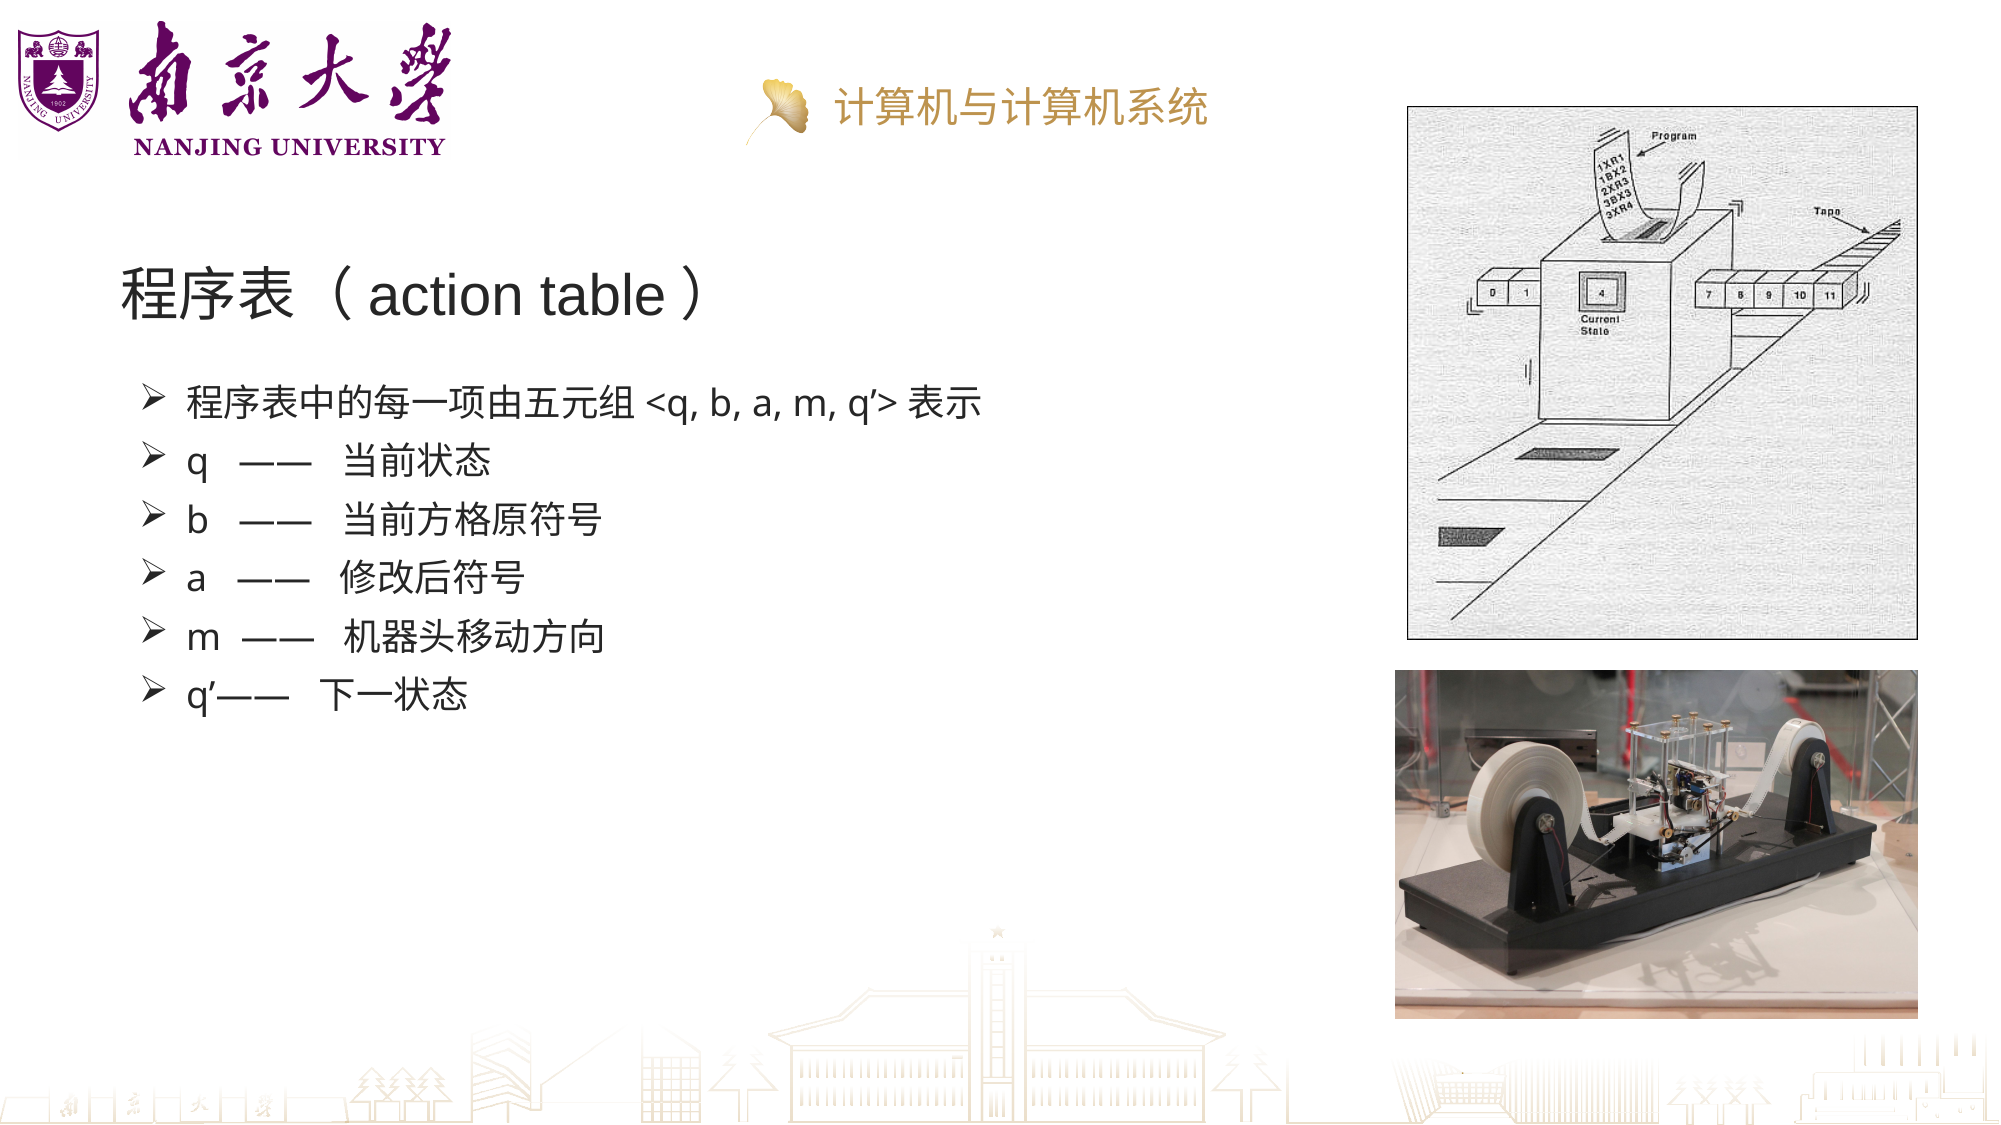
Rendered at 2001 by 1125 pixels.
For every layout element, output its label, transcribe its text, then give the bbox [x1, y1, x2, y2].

picture [1395, 670, 1918, 1019]
picture [731, 64, 830, 169]
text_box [116, 249, 1359, 781]
picture [1407, 106, 1918, 640]
picture [18, 21, 451, 160]
text_box 计算机与计算机系统 [818, 73, 1224, 139]
